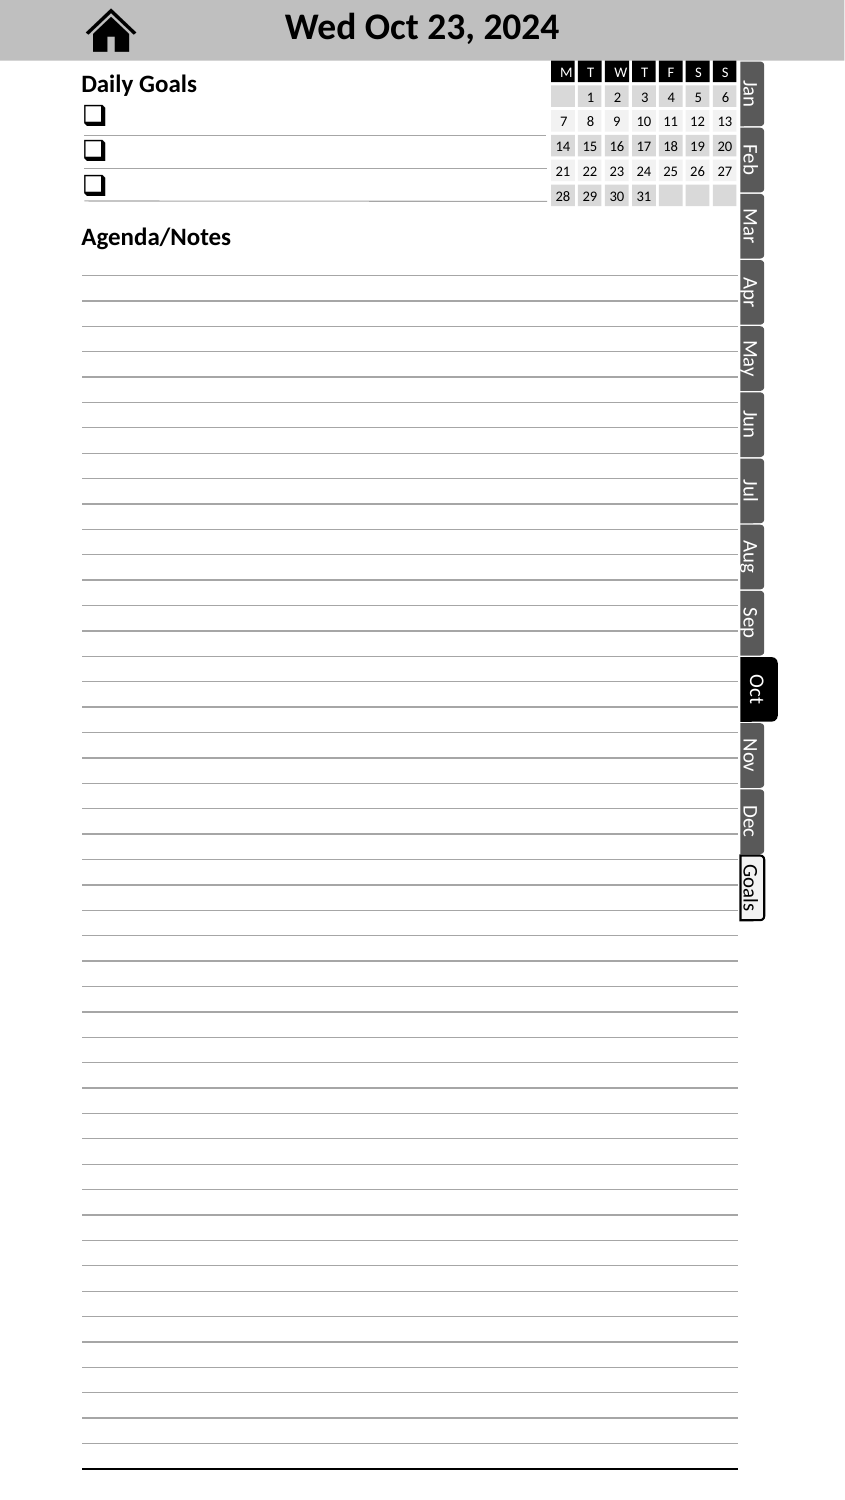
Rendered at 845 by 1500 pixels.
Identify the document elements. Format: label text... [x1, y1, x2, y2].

list Wed Oct 23, 2024 [190, 0, 655, 61]
picture [82, 1, 140, 59]
